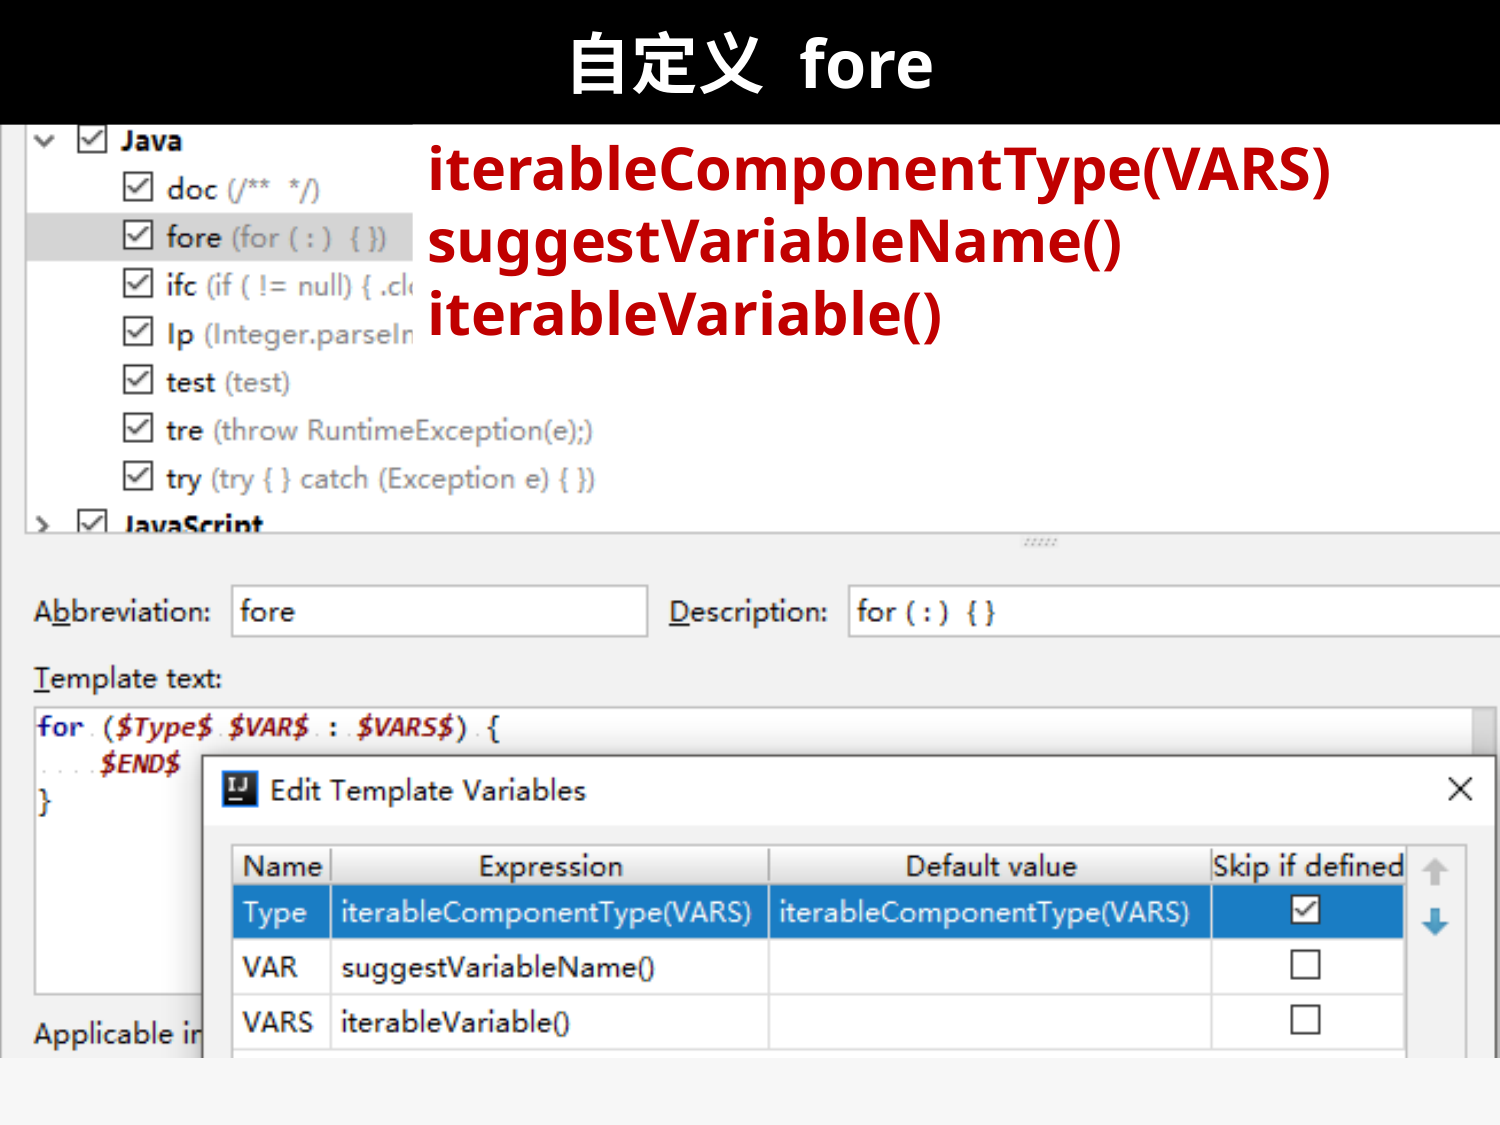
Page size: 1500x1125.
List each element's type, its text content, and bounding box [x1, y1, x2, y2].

picture [0, 124, 1500, 1059]
title 自定义 fore [0, 0, 1500, 124]
